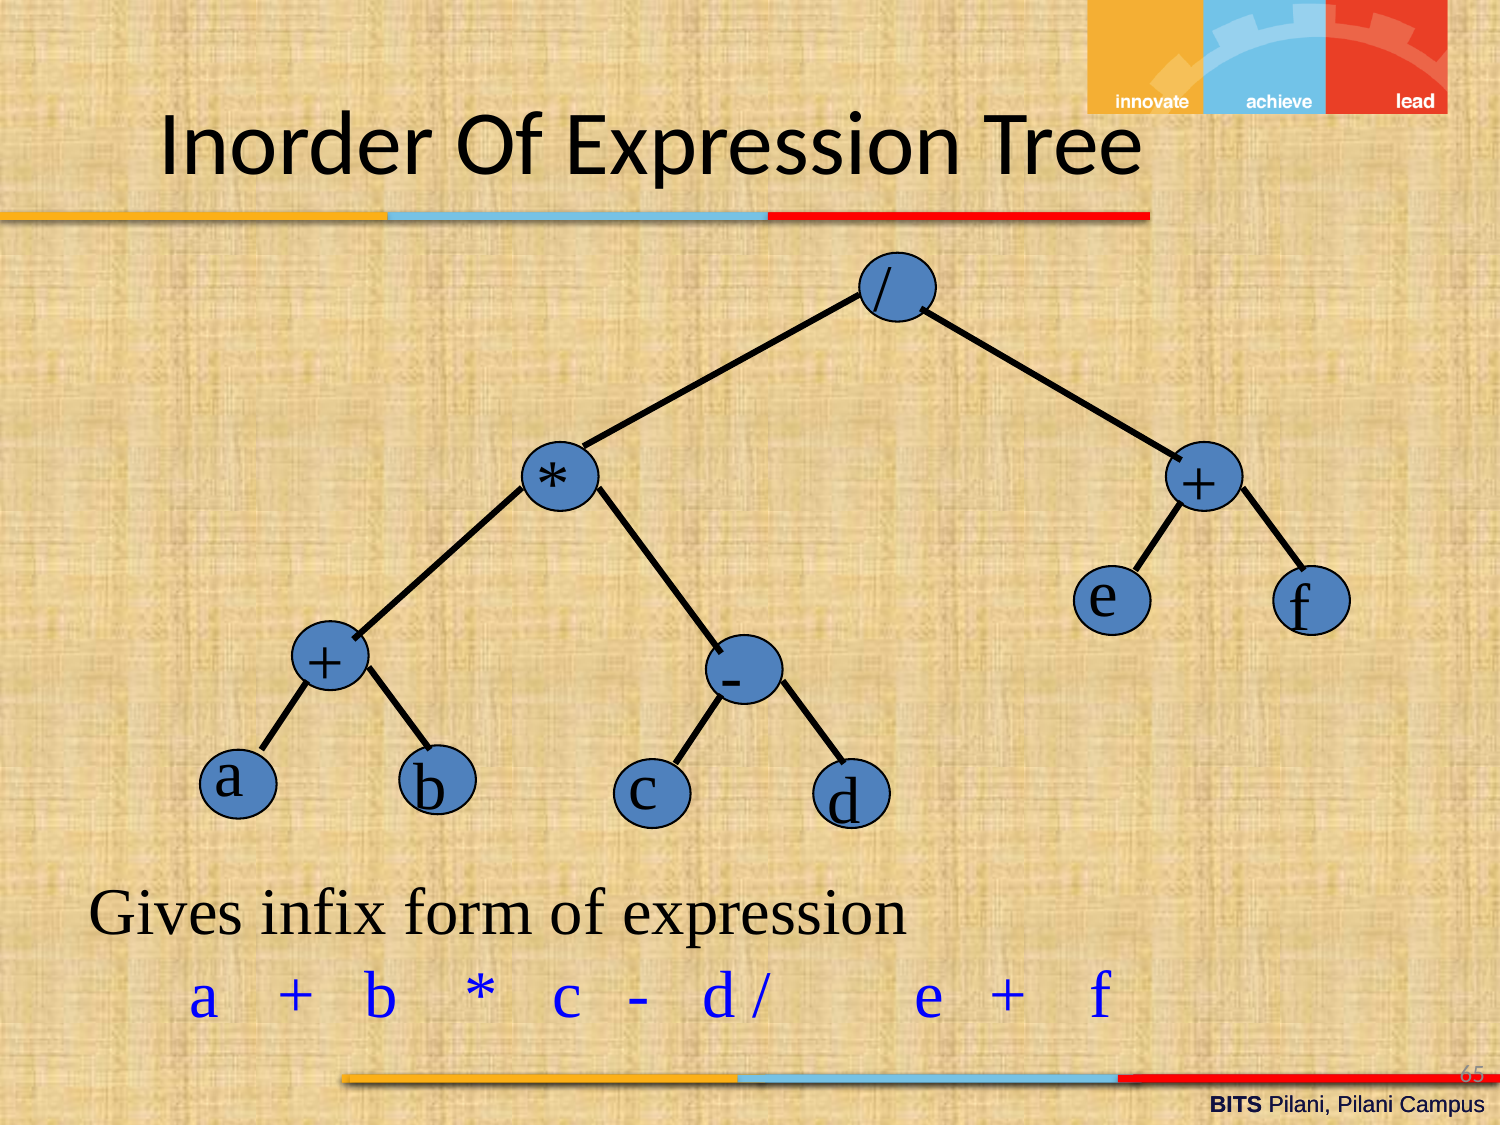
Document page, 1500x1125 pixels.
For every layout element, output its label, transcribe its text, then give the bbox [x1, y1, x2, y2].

text_box Gives infix form of expression [73, 860, 1486, 955]
picture [0, 0, 1500, 1125]
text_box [199, 237, 1351, 855]
slide_number 65 [1149, 1042, 1500, 1103]
picture [1464, 1103, 1469, 1111]
title Inorder Of Expression Tree [52, 56, 1253, 220]
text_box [174, 943, 1138, 1039]
